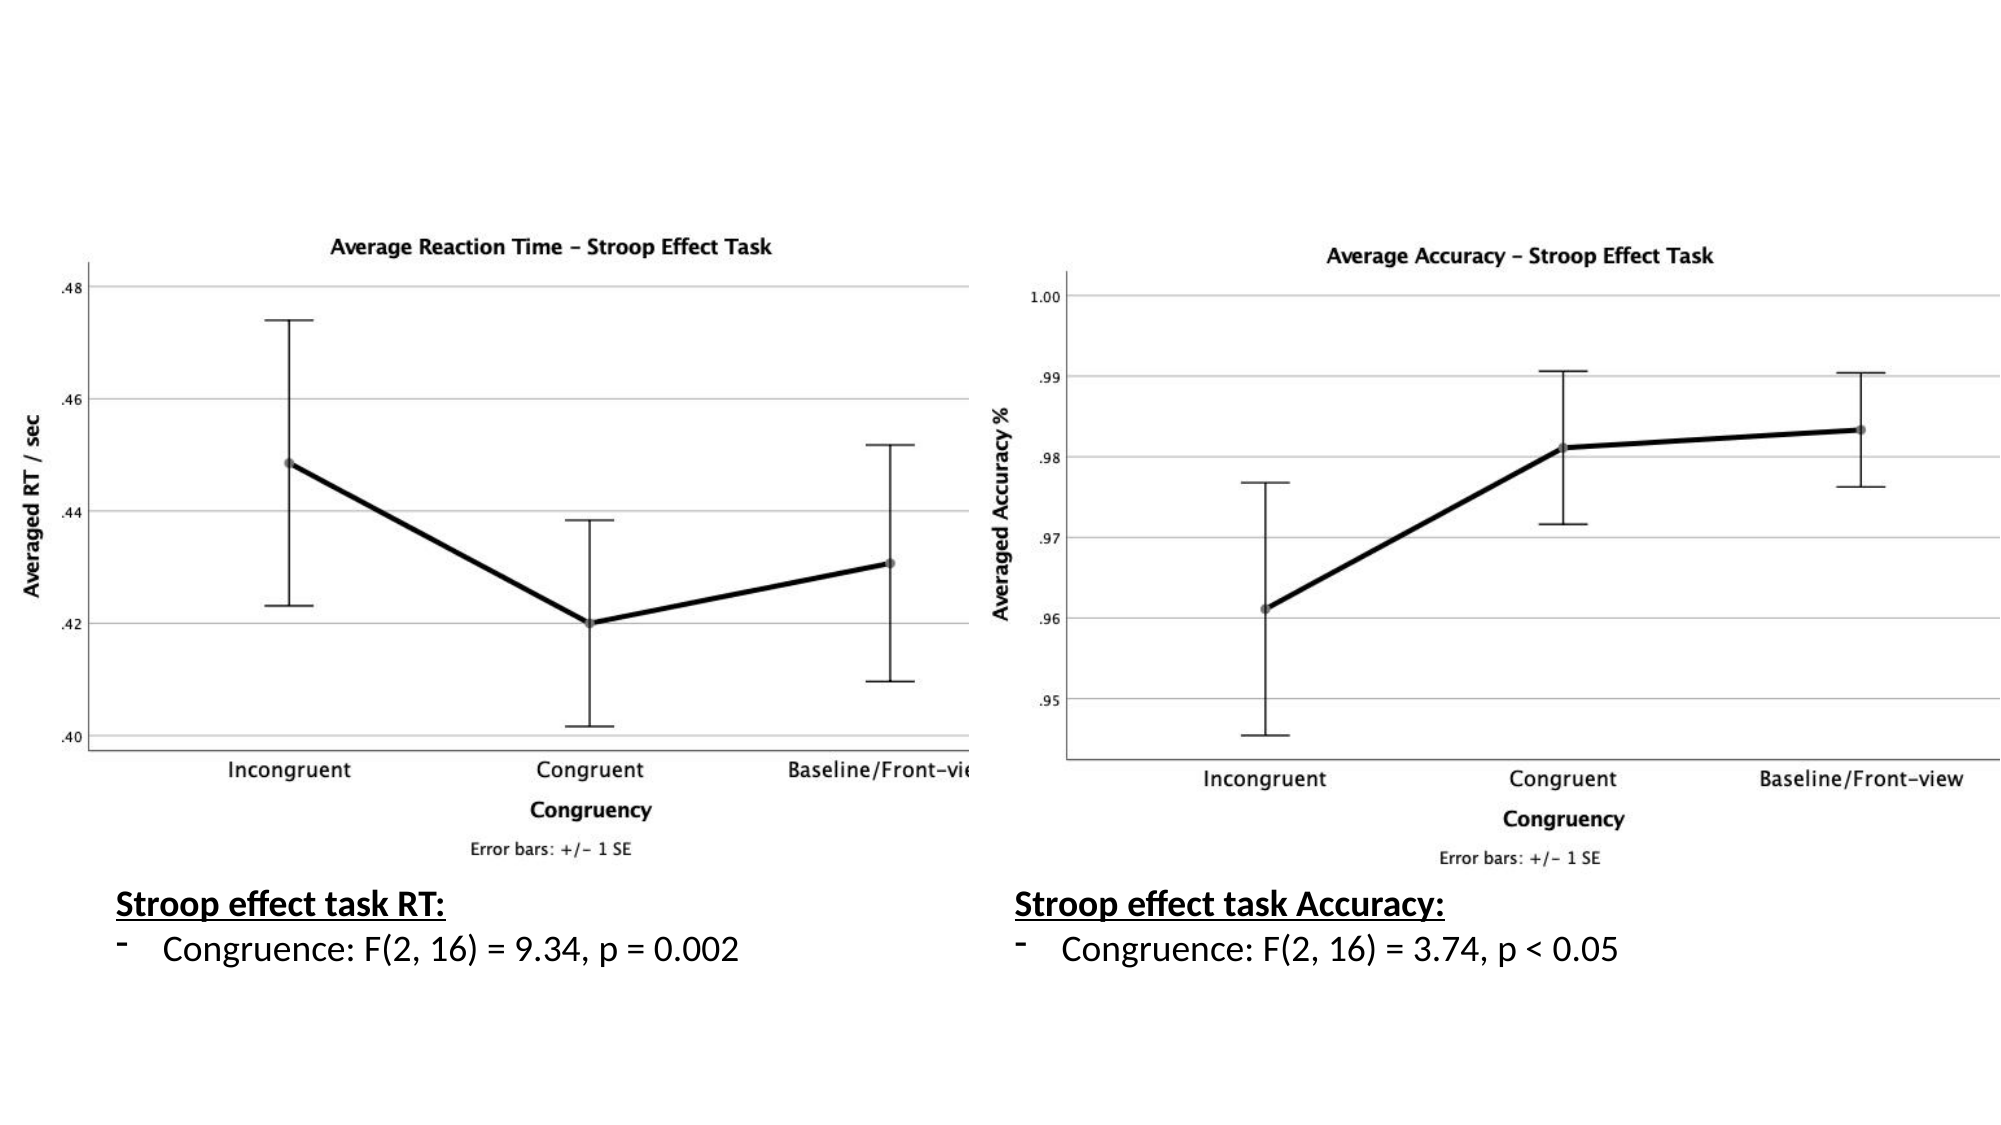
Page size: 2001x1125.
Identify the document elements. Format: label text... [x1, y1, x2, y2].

picture [0, 222, 2000, 881]
text_box Stroop effect task RT: Congruence: F(2, 16) = 9.34, p = 0.002 [101, 872, 869, 977]
text_box Stroop effect task Accuracy: Congruence: F(2, 16) = 3.74, p < 0.05 [999, 881, 1767, 977]
